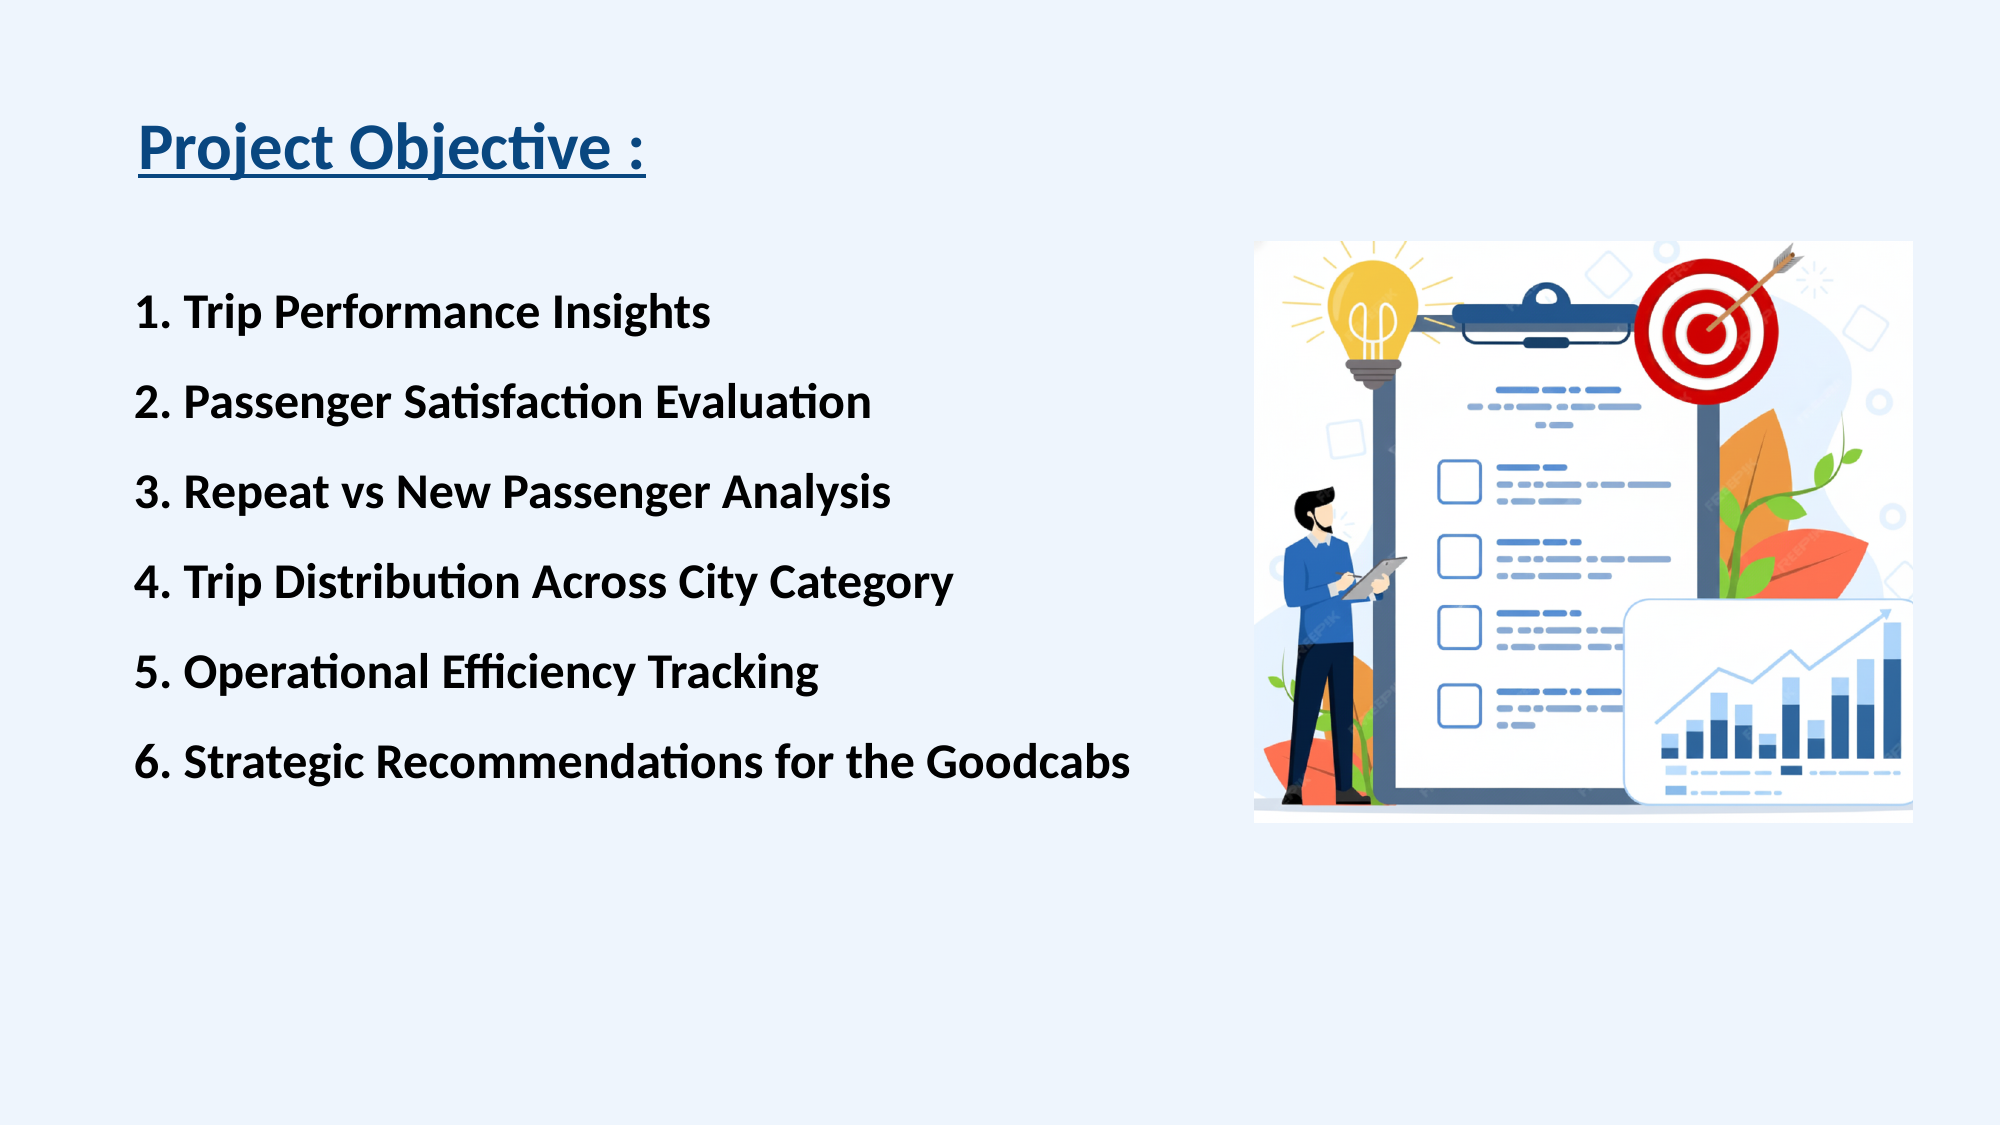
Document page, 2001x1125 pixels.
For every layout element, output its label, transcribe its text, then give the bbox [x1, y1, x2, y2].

picture [1254, 241, 1913, 823]
text_box 1. Trip Performance Insights 2. Passenger Satisfaction Evaluation 3. Repeat vs New Passenger Analysis 4. Trip Distribution Across City Category 5. Operational Efficiency Tracking 6. Strategic Recommendations for the Goodcabs [119, 241, 1227, 887]
text_box Project Objective : [71, 95, 713, 191]
